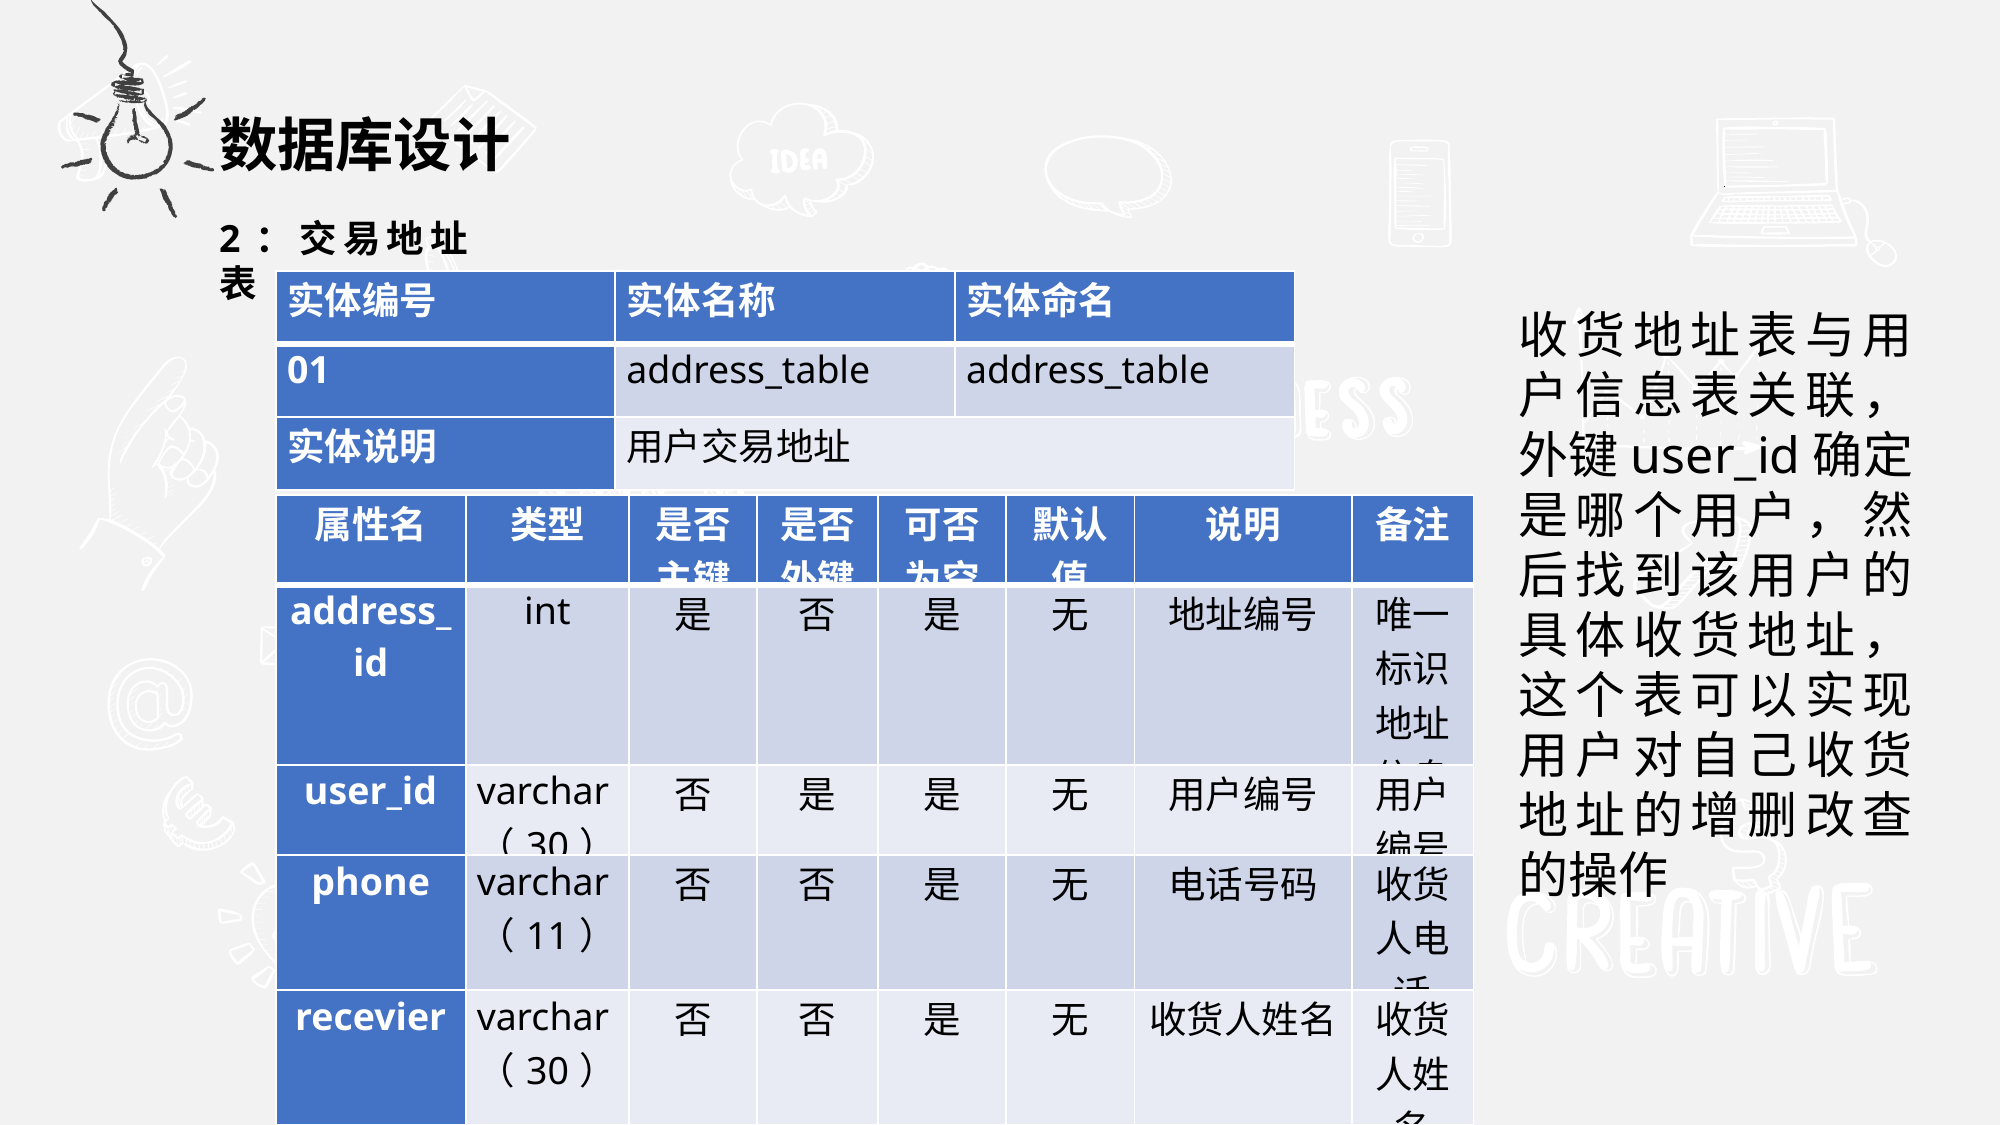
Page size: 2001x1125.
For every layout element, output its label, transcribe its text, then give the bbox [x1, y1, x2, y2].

table_cell 用户编号 [1353, 766, 1473, 854]
table_header 说明 [1135, 496, 1351, 582]
table_cell phone [277, 856, 465, 989]
table_cell varchar（30） [467, 766, 628, 854]
table_cell 是 [630, 588, 756, 764]
table_cell recevier [277, 991, 465, 1124]
table_cell 否 [630, 766, 756, 854]
table_cell 电话号码 [1135, 856, 1351, 989]
table_cell 否 [758, 991, 877, 1124]
table_cell int [467, 588, 628, 764]
table_header 属性名 [277, 496, 465, 582]
table_cell 用户编号 [1135, 766, 1351, 854]
table_cell 收货人姓名 [1353, 991, 1473, 1124]
table_cell 是 [758, 766, 877, 854]
table_cell 无 [1007, 991, 1134, 1124]
table_cell varchar（11） [467, 856, 628, 989]
table_cell address_table [956, 347, 1294, 416]
table_cell 唯一标识地址信息 [1353, 588, 1473, 764]
table_cell 否 [758, 856, 877, 989]
text_box 数据库设计 [204, 100, 534, 186]
table_cell 实体说明 [277, 418, 614, 489]
text_box 收货地址表与用户信息表关联，外键user_id确定是哪个用户，然后找到该用户的具体收货地址，这个表可以实现用户对自己收货地址的增删改查的操作 [1503, 296, 1928, 912]
table_cell 收货人姓名 [1135, 991, 1351, 1124]
table_cell 地址编号 [1135, 588, 1351, 764]
table_cell varchar（30） [467, 991, 628, 1124]
table_header 类型 [467, 496, 628, 582]
table_header 实体名称 [616, 272, 954, 341]
table_cell 否 [630, 856, 756, 989]
table_header 可否为空 [879, 496, 1005, 582]
table_cell 无 [1007, 766, 1134, 854]
table_cell 收货人电话 [1353, 856, 1473, 989]
table_cell 无 [1007, 856, 1134, 989]
text_box 2：交易地址表 [204, 207, 483, 313]
table_cell 否 [758, 588, 877, 764]
table_cell 是 [879, 856, 1005, 989]
table_cell 是 [879, 766, 1005, 854]
table_cell 否 [630, 991, 756, 1124]
table_cell 01 [277, 347, 614, 416]
table_cell 是 [879, 991, 1005, 1124]
table_cell user_id [277, 766, 465, 854]
table_cell address_table [616, 347, 954, 416]
table_cell 是 [879, 588, 1005, 764]
table_cell 无 [1007, 588, 1134, 764]
table_header 实体编号 [277, 272, 614, 341]
table_header 是否主键 [630, 496, 756, 582]
table_header 是否外键 [758, 496, 877, 582]
table_header 实体命名 [956, 272, 1294, 341]
table_cell address_id [277, 588, 465, 764]
table_cell 用户交易地址 [616, 418, 1294, 489]
table_header 默认值 [1007, 496, 1134, 582]
table_header 备注 [1353, 496, 1473, 582]
